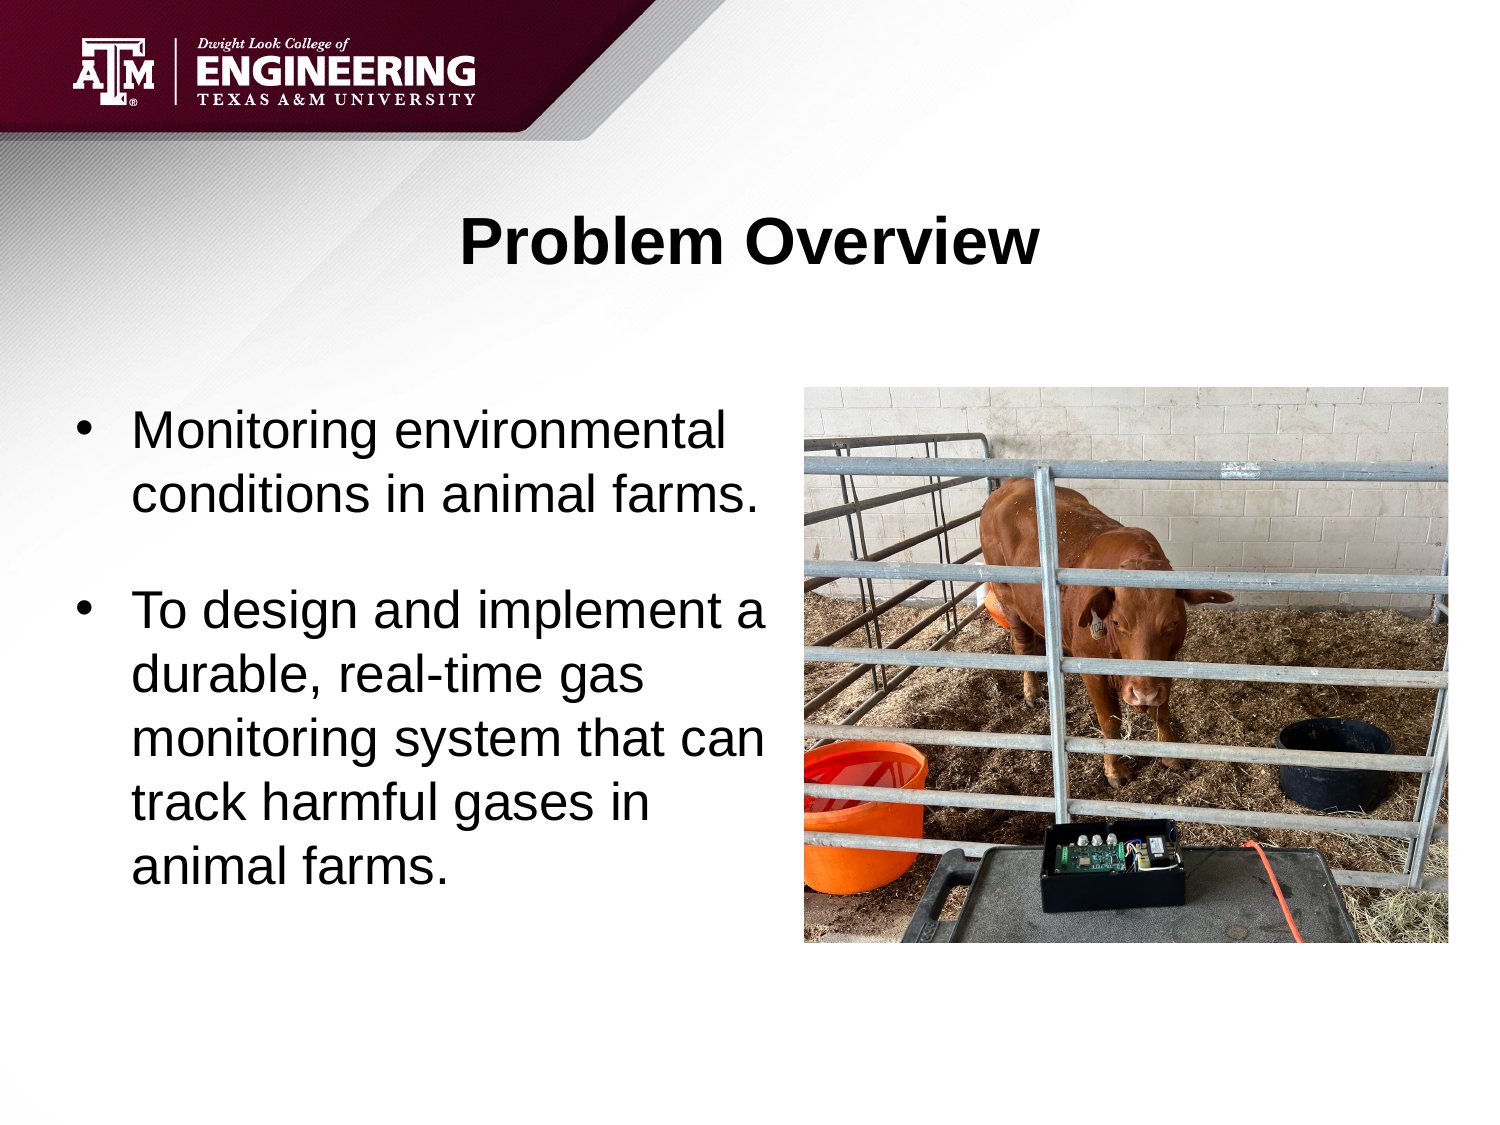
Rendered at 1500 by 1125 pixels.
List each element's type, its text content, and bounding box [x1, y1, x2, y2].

title Problem Overview [75, 172, 1425, 304]
list Monitoring environmental conditions in animal farms. To design and implement a durable, real-time gas monitoring system that can track harmful gases in animal farms. [60, 387, 802, 943]
picture [0, 0, 1500, 1125]
